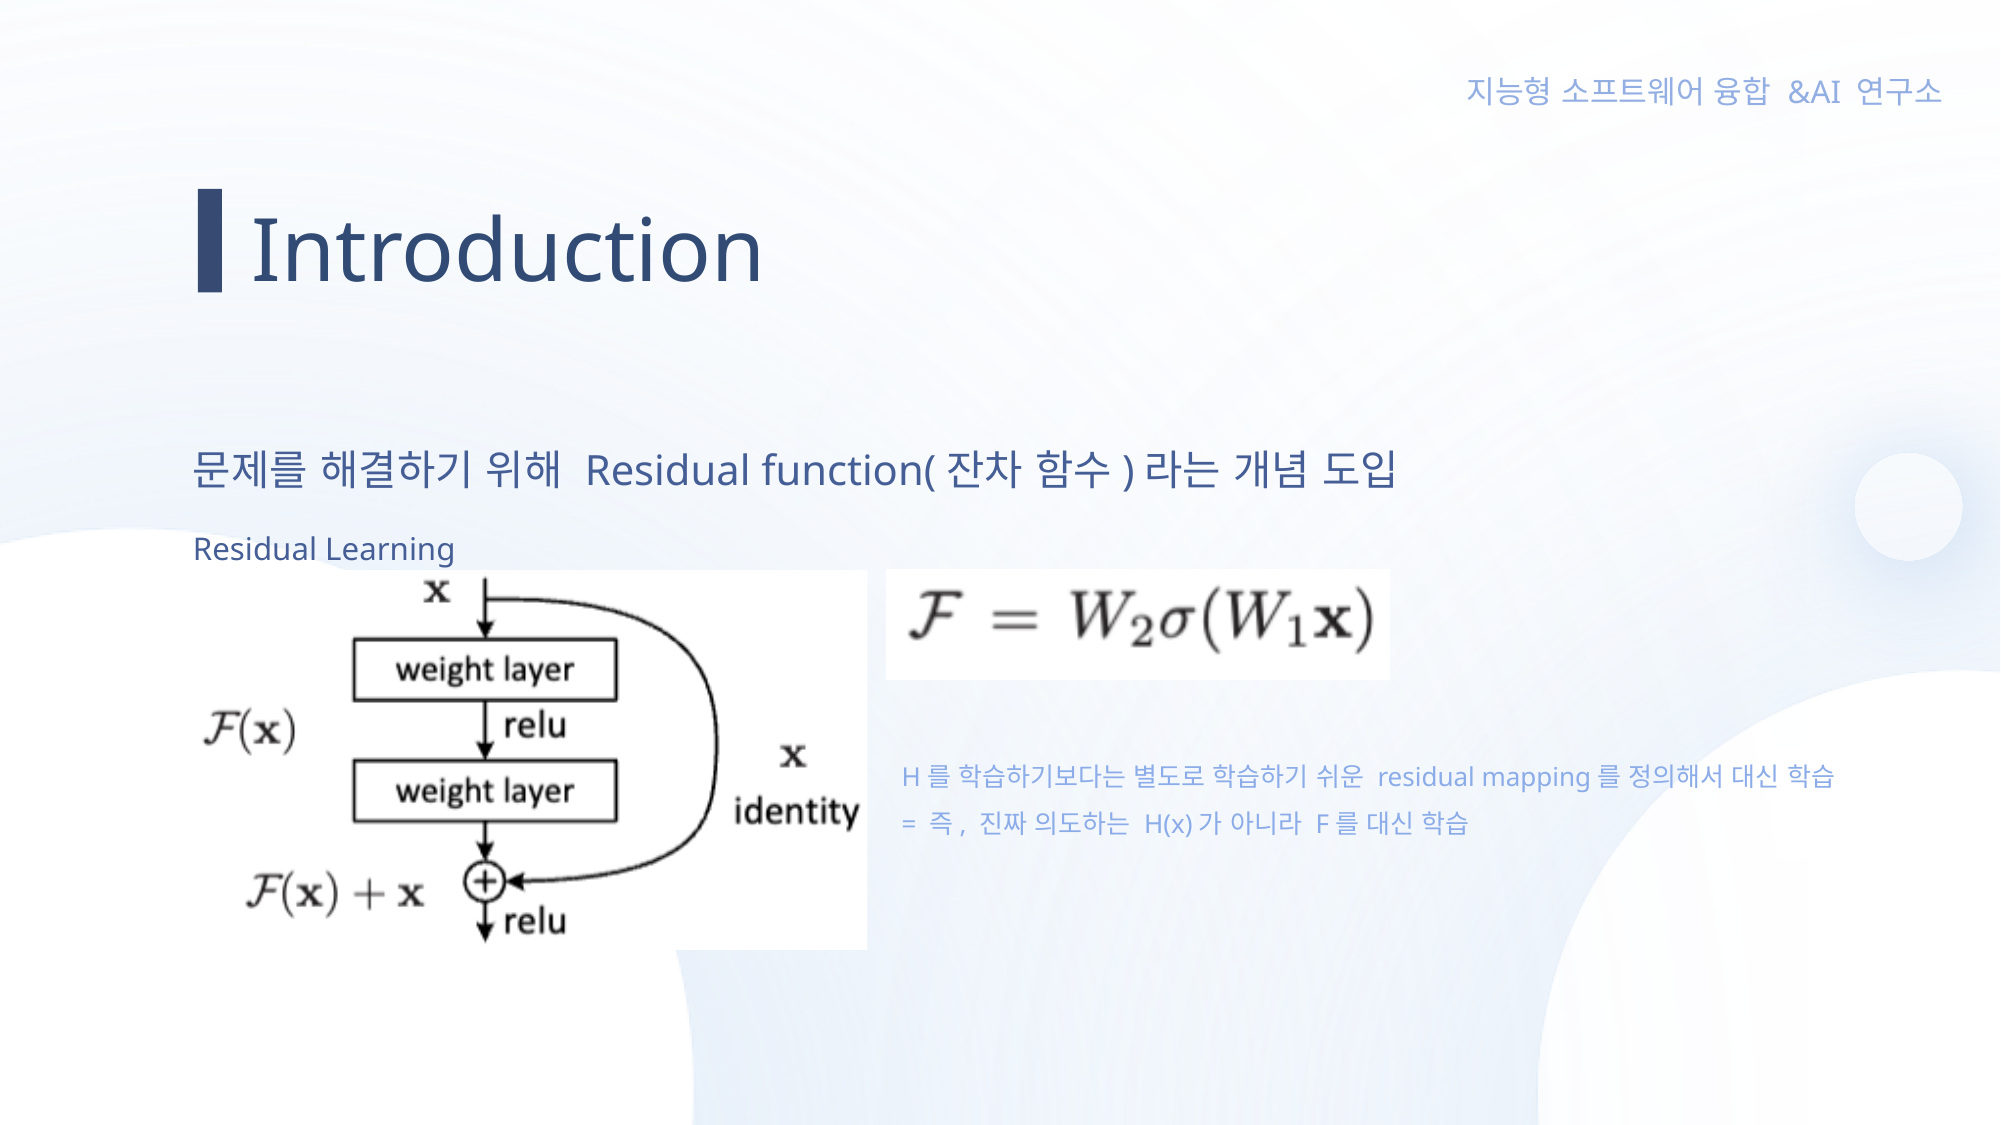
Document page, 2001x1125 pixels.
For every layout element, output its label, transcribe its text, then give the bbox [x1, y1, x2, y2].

text_box [196, 187, 223, 294]
text_box Introduction [237, 165, 1607, 307]
text_box Residual Learning [178, 511, 1716, 575]
picture [0, 0, 2001, 1125]
text_box H를 학습하기보다는 별도로 학습하기 쉬운 residual mapping를 정의해서 대신 학습 = 즉, 진짜 의도하는 H(x)가 아니라 F를 대신 학습 [886, 737, 2000, 846]
text_box 문제를 해결하기 위해 Residual function(잔차 함수)라는 개념 도입 [178, 421, 1716, 502]
